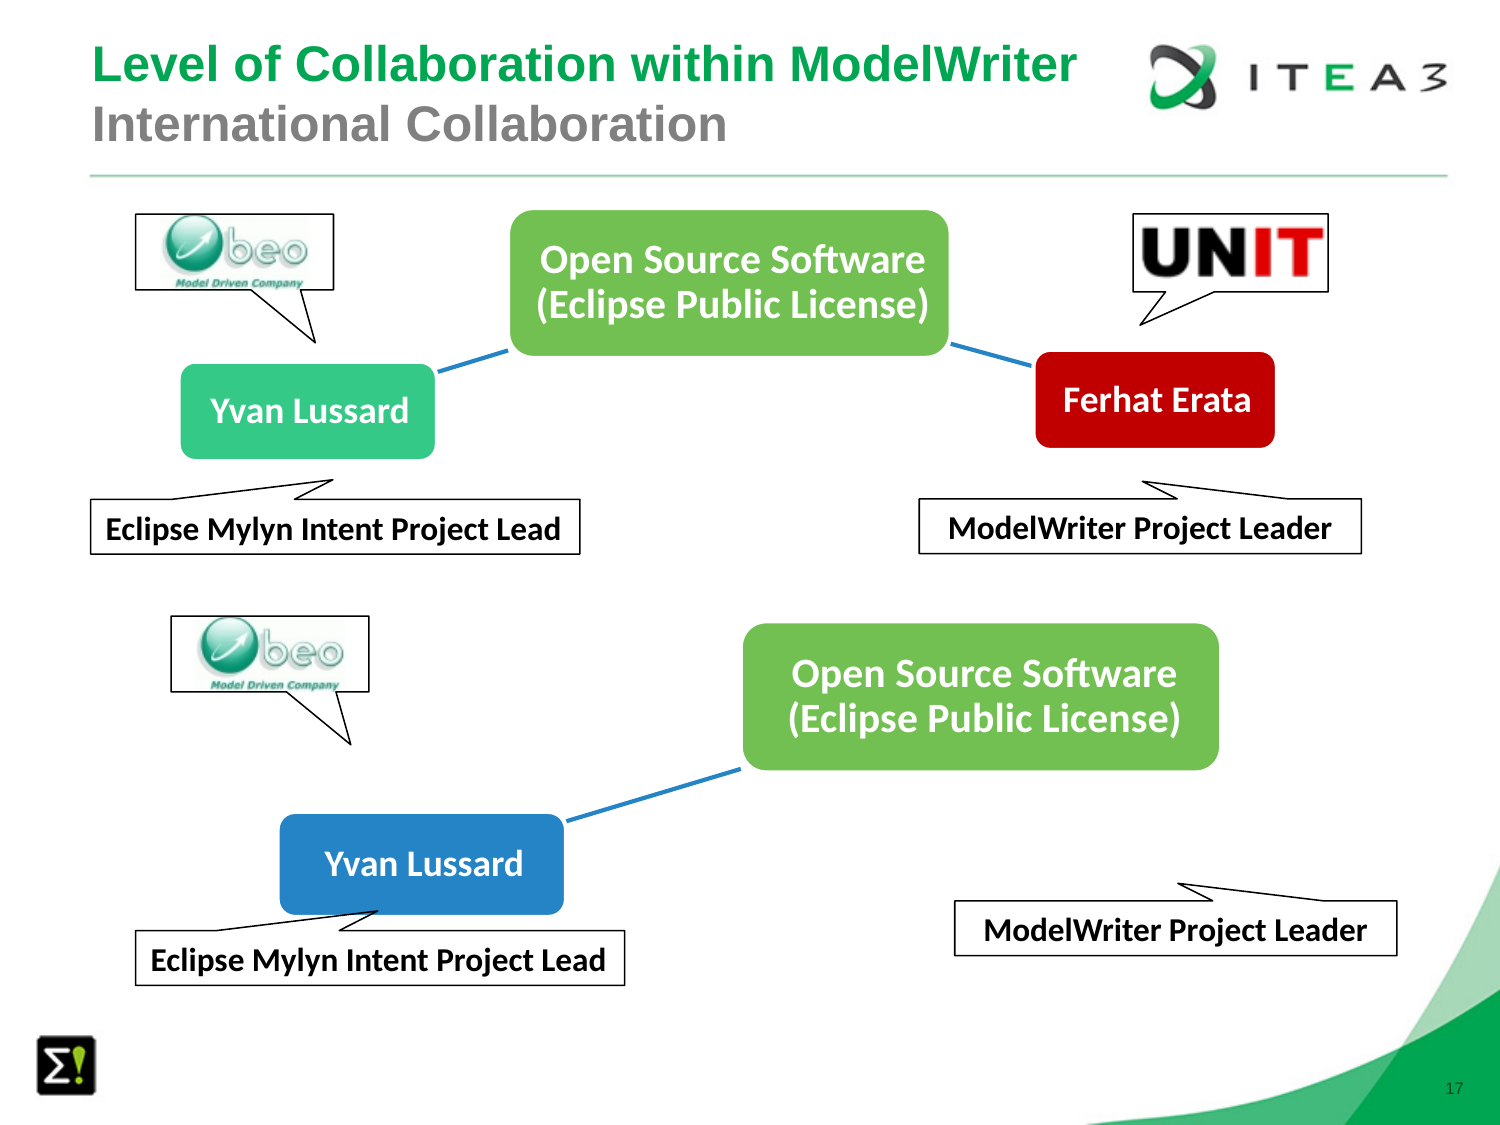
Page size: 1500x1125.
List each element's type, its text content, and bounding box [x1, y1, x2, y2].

title Level of Collaboration within ModelWriter International Collaboration [76, 23, 1099, 147]
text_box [40, 148, 1414, 644]
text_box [76, 550, 1450, 1046]
picture [0, 0, 1500, 1125]
